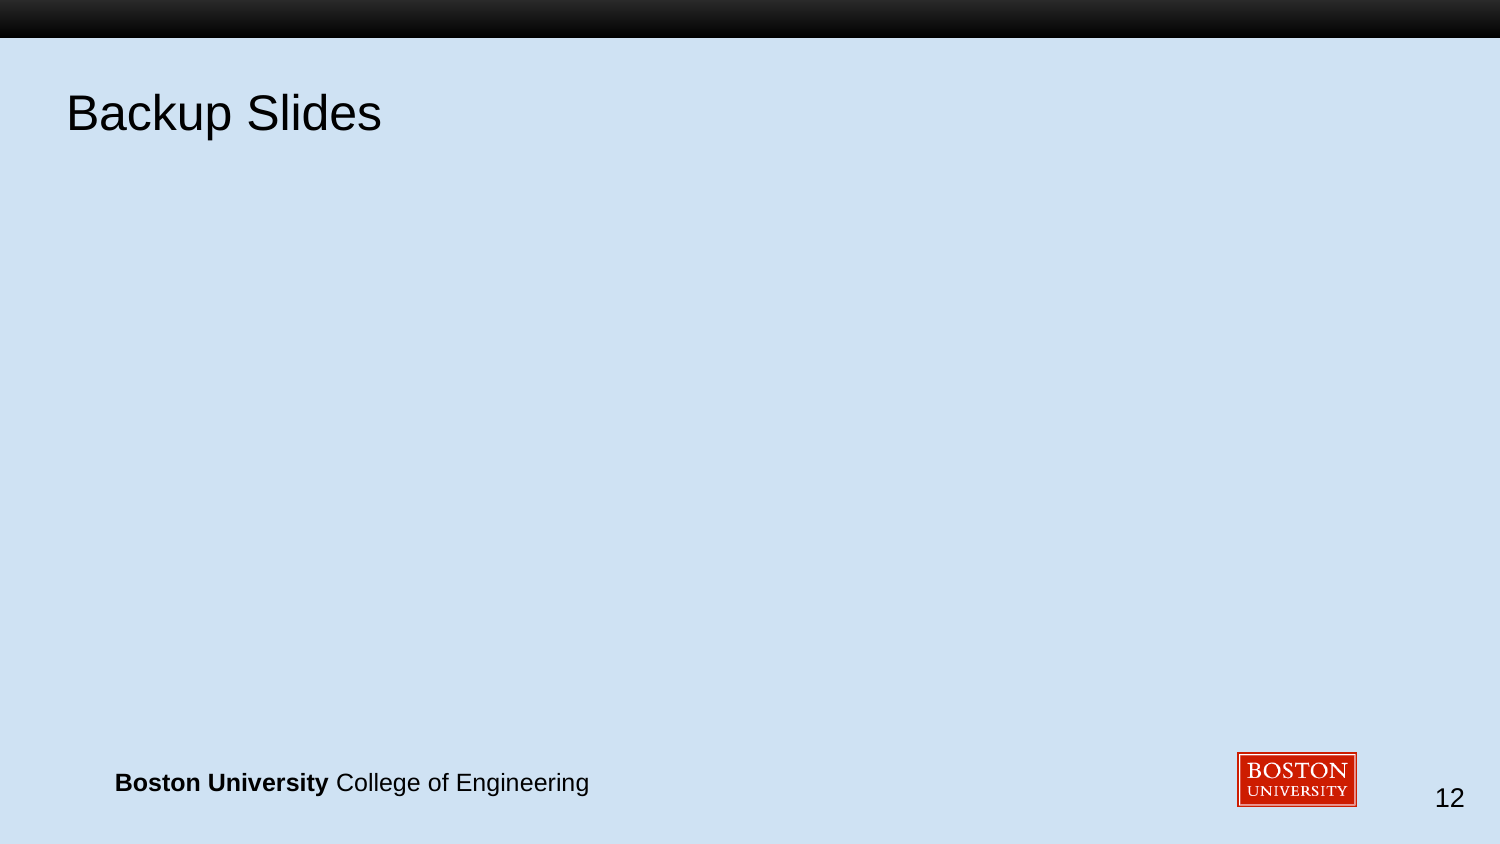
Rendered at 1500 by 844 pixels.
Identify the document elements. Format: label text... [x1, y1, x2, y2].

picture [1237, 752, 1357, 807]
slide_number ‹#› [1389, 764, 1480, 830]
title Backup Slides [51, 72, 1449, 167]
